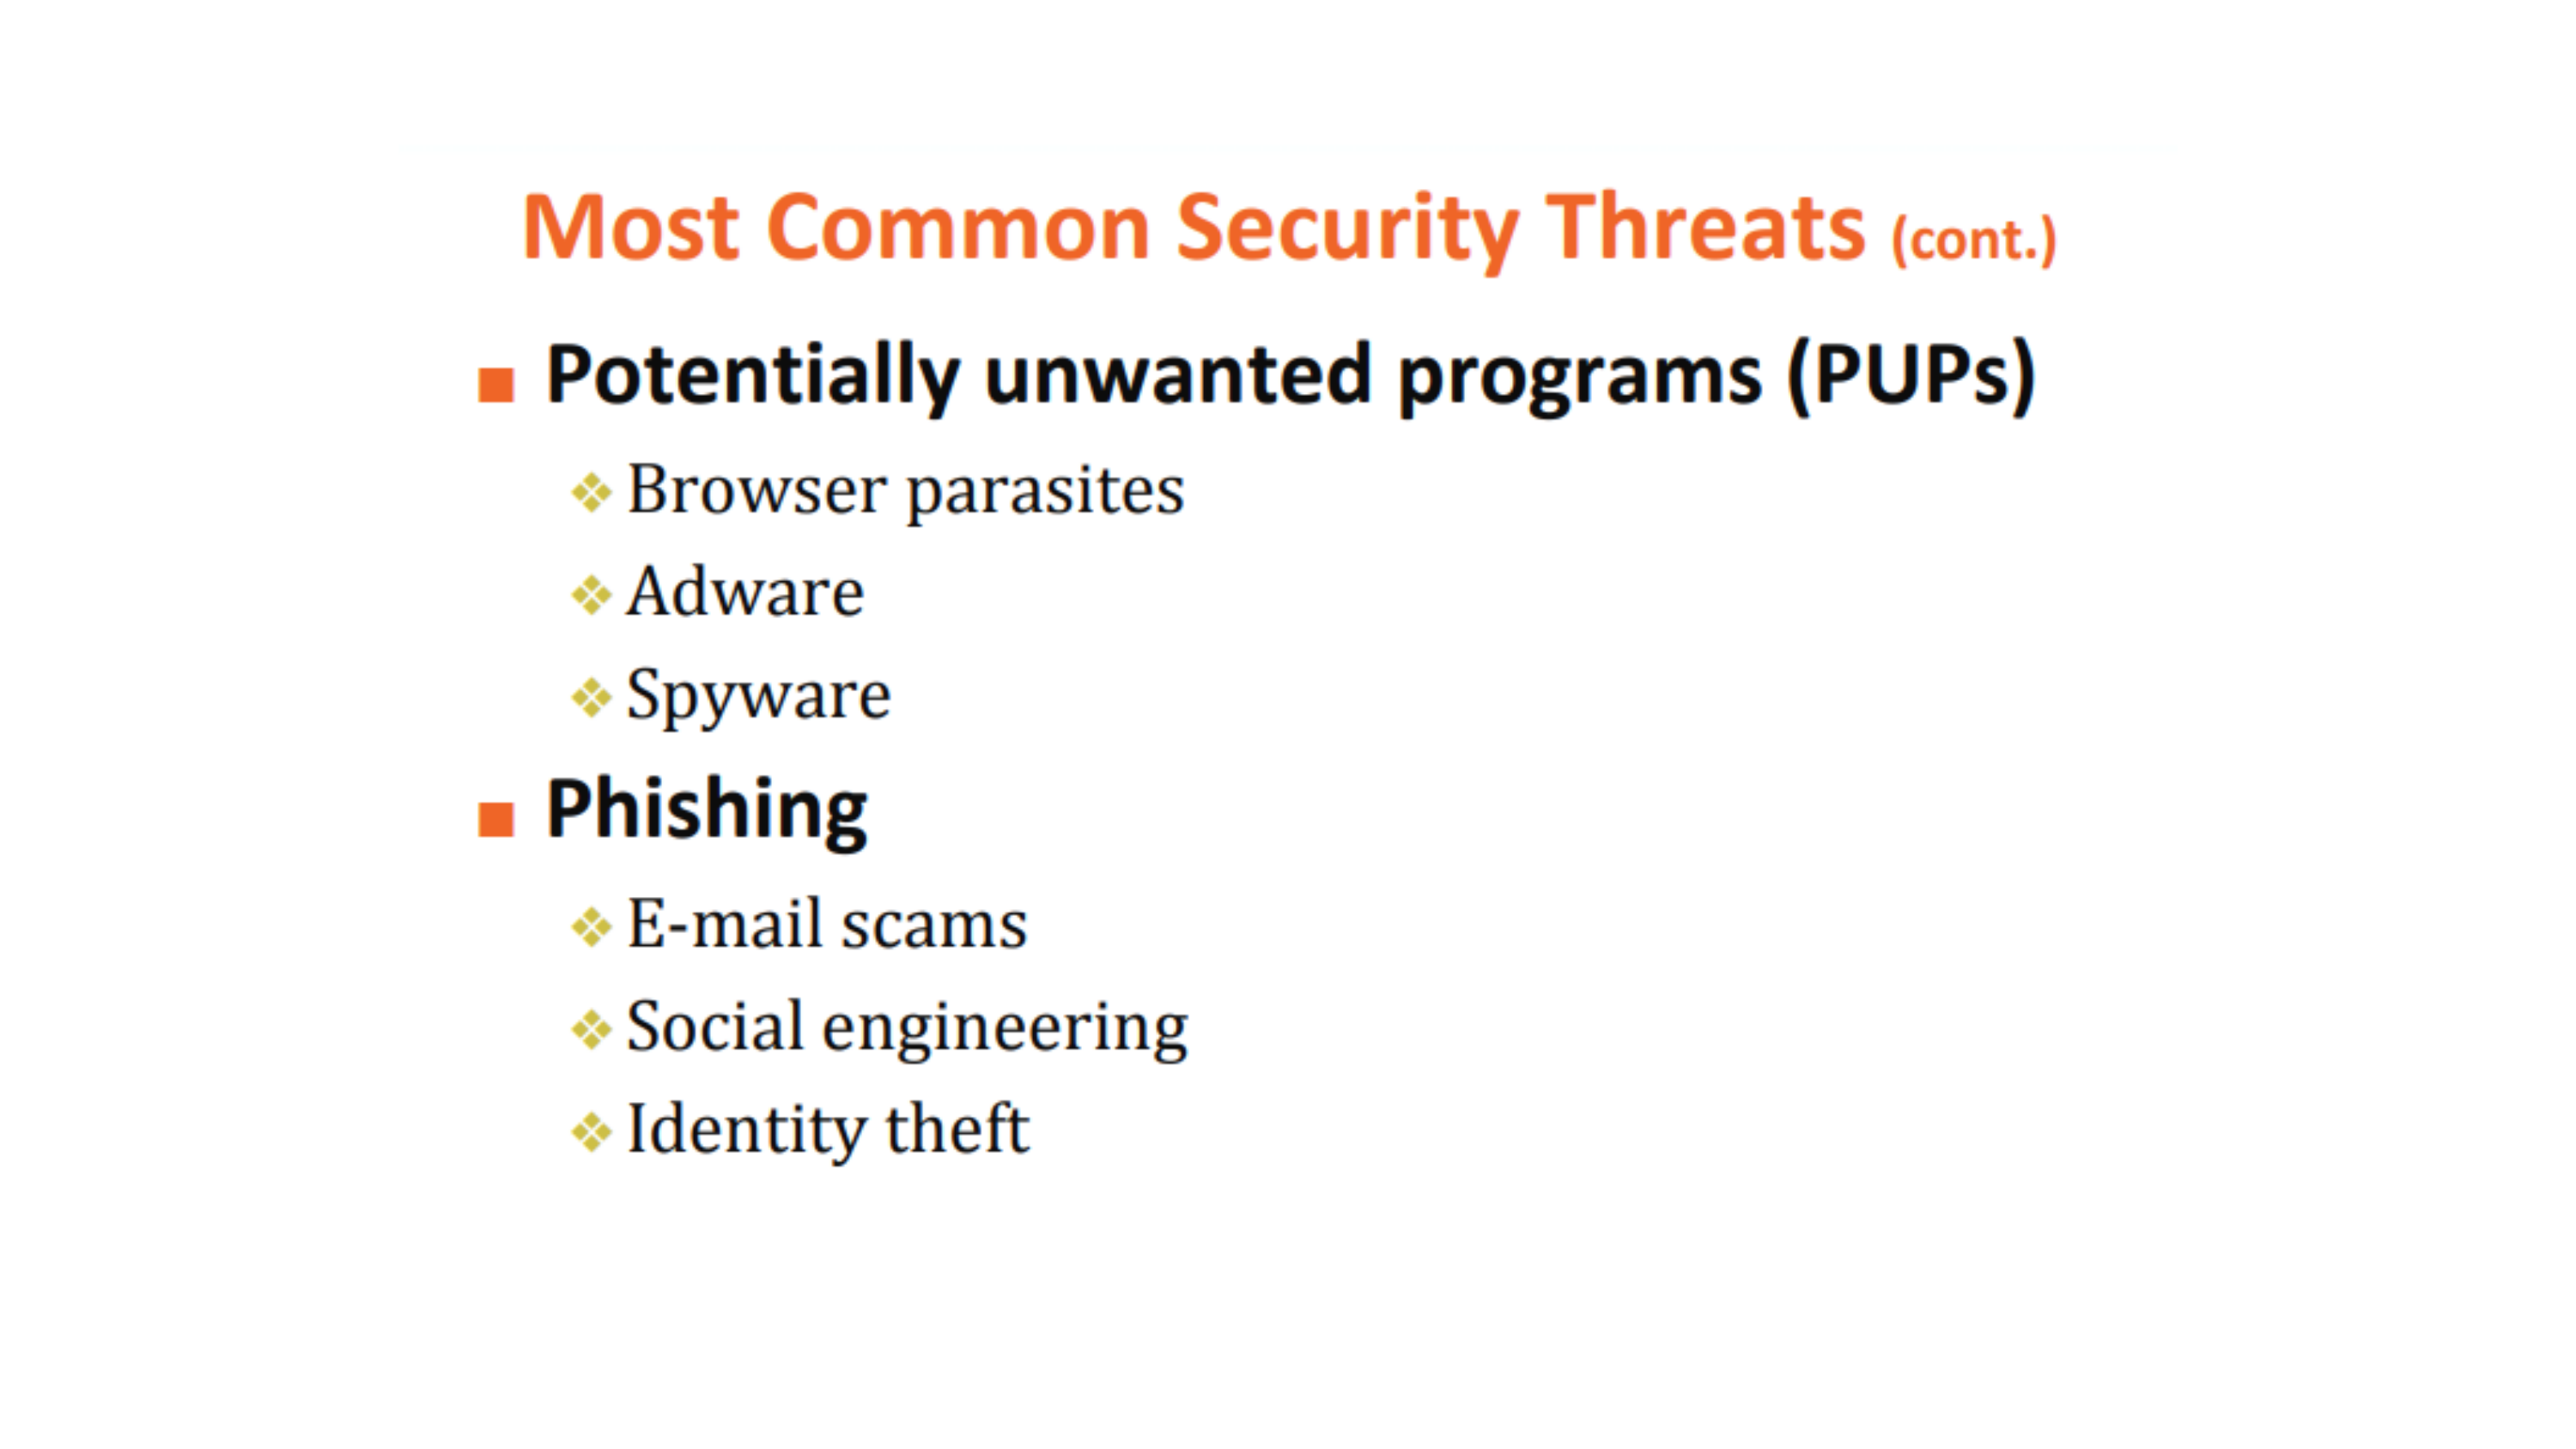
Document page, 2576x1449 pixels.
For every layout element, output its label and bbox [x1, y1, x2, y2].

text_box [398, 144, 2178, 1304]
